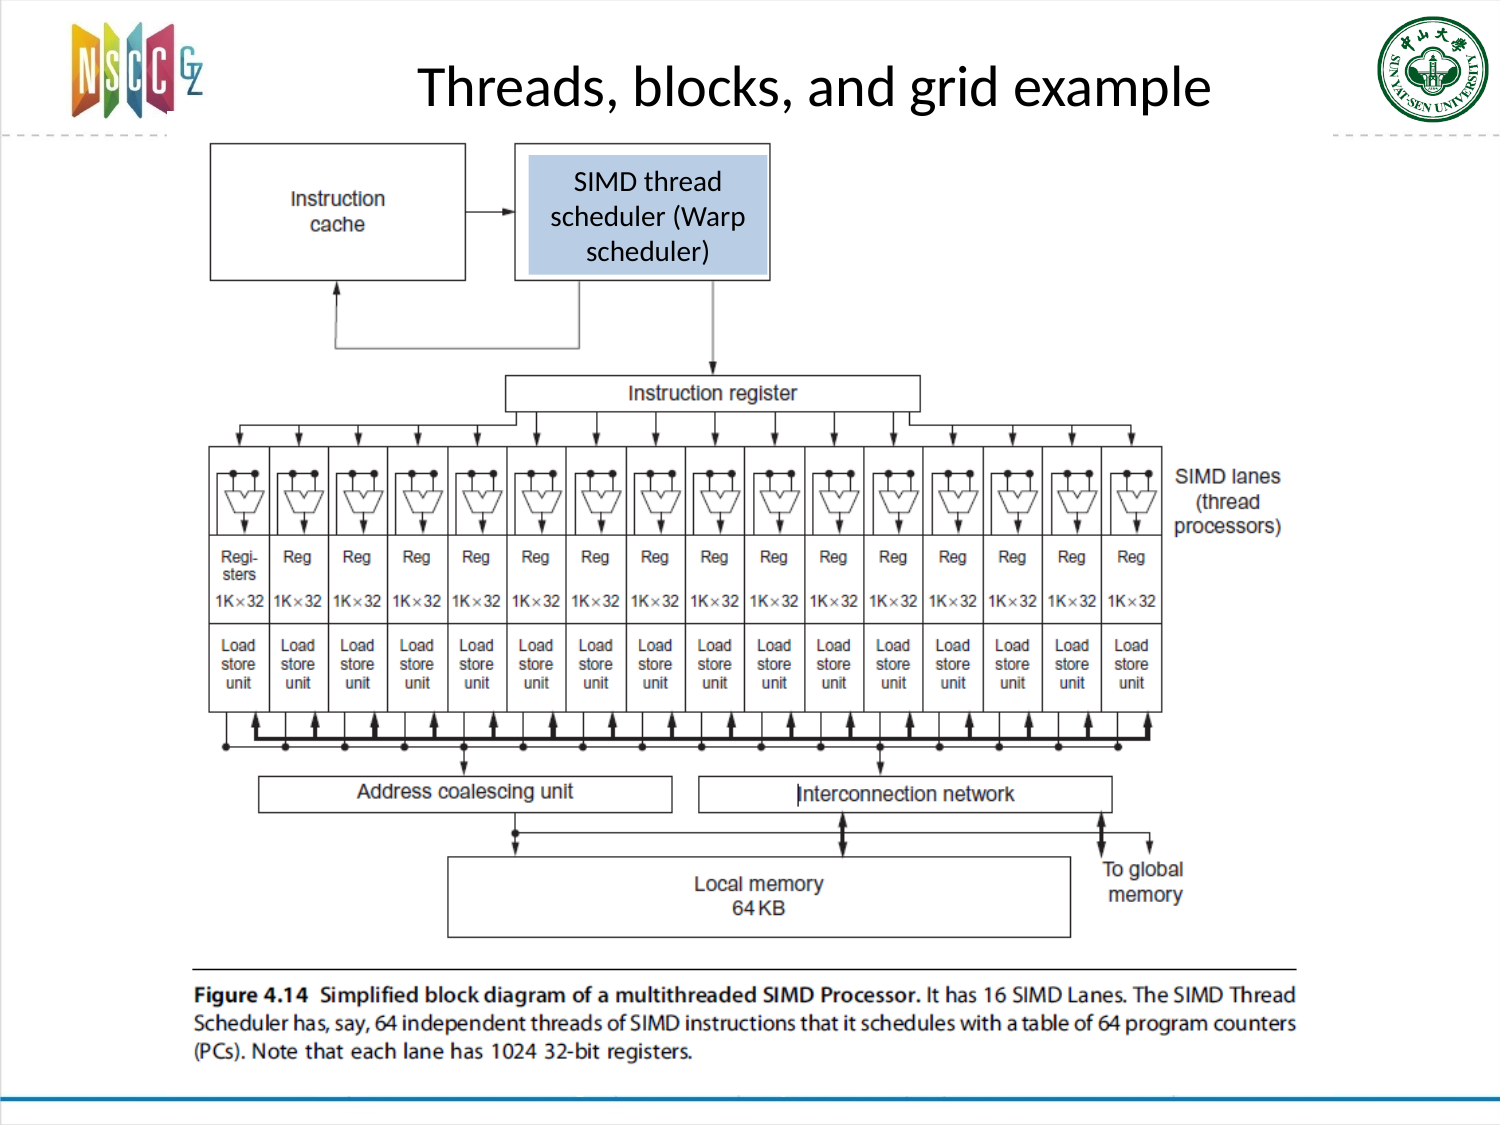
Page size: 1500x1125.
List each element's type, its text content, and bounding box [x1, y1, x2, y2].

picture [0, 0, 1500, 1125]
title Threads, blocks, and grid example [98, 0, 1500, 193]
